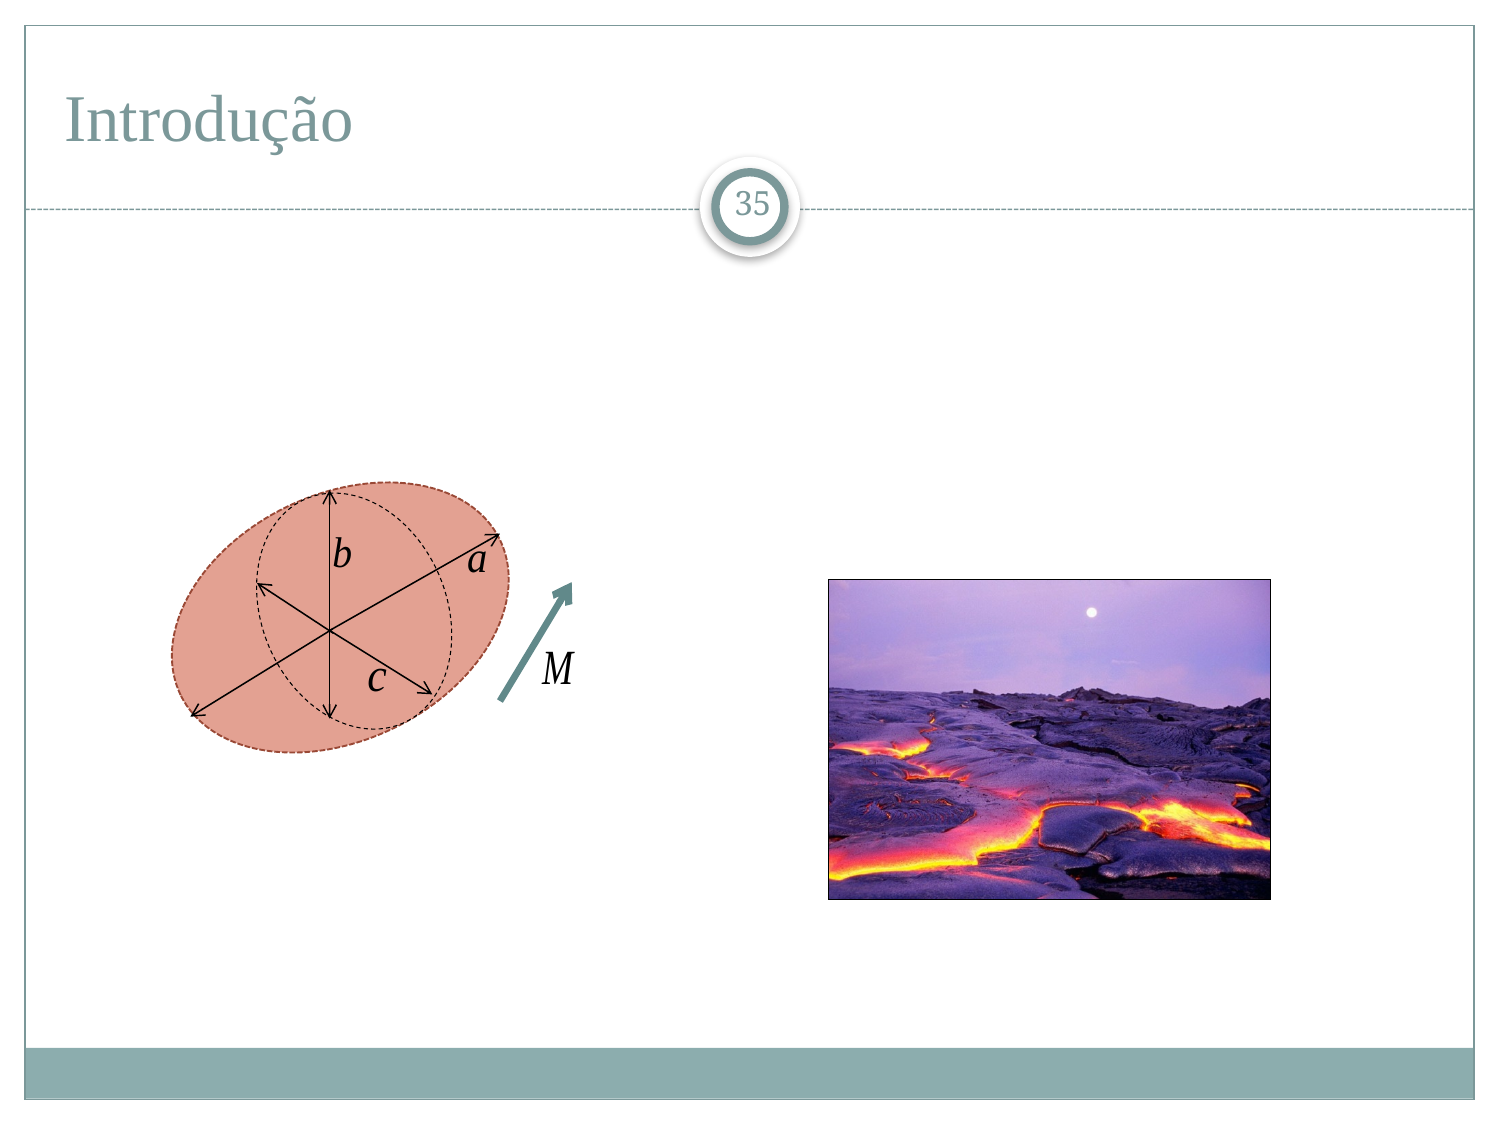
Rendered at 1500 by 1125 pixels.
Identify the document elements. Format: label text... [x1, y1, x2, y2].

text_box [535, 639, 586, 694]
title Introdução [49, 37, 1450, 162]
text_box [523, 581, 572, 702]
slide_number 35 [715, 168, 791, 241]
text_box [162, 488, 519, 741]
picture [828, 578, 1271, 900]
